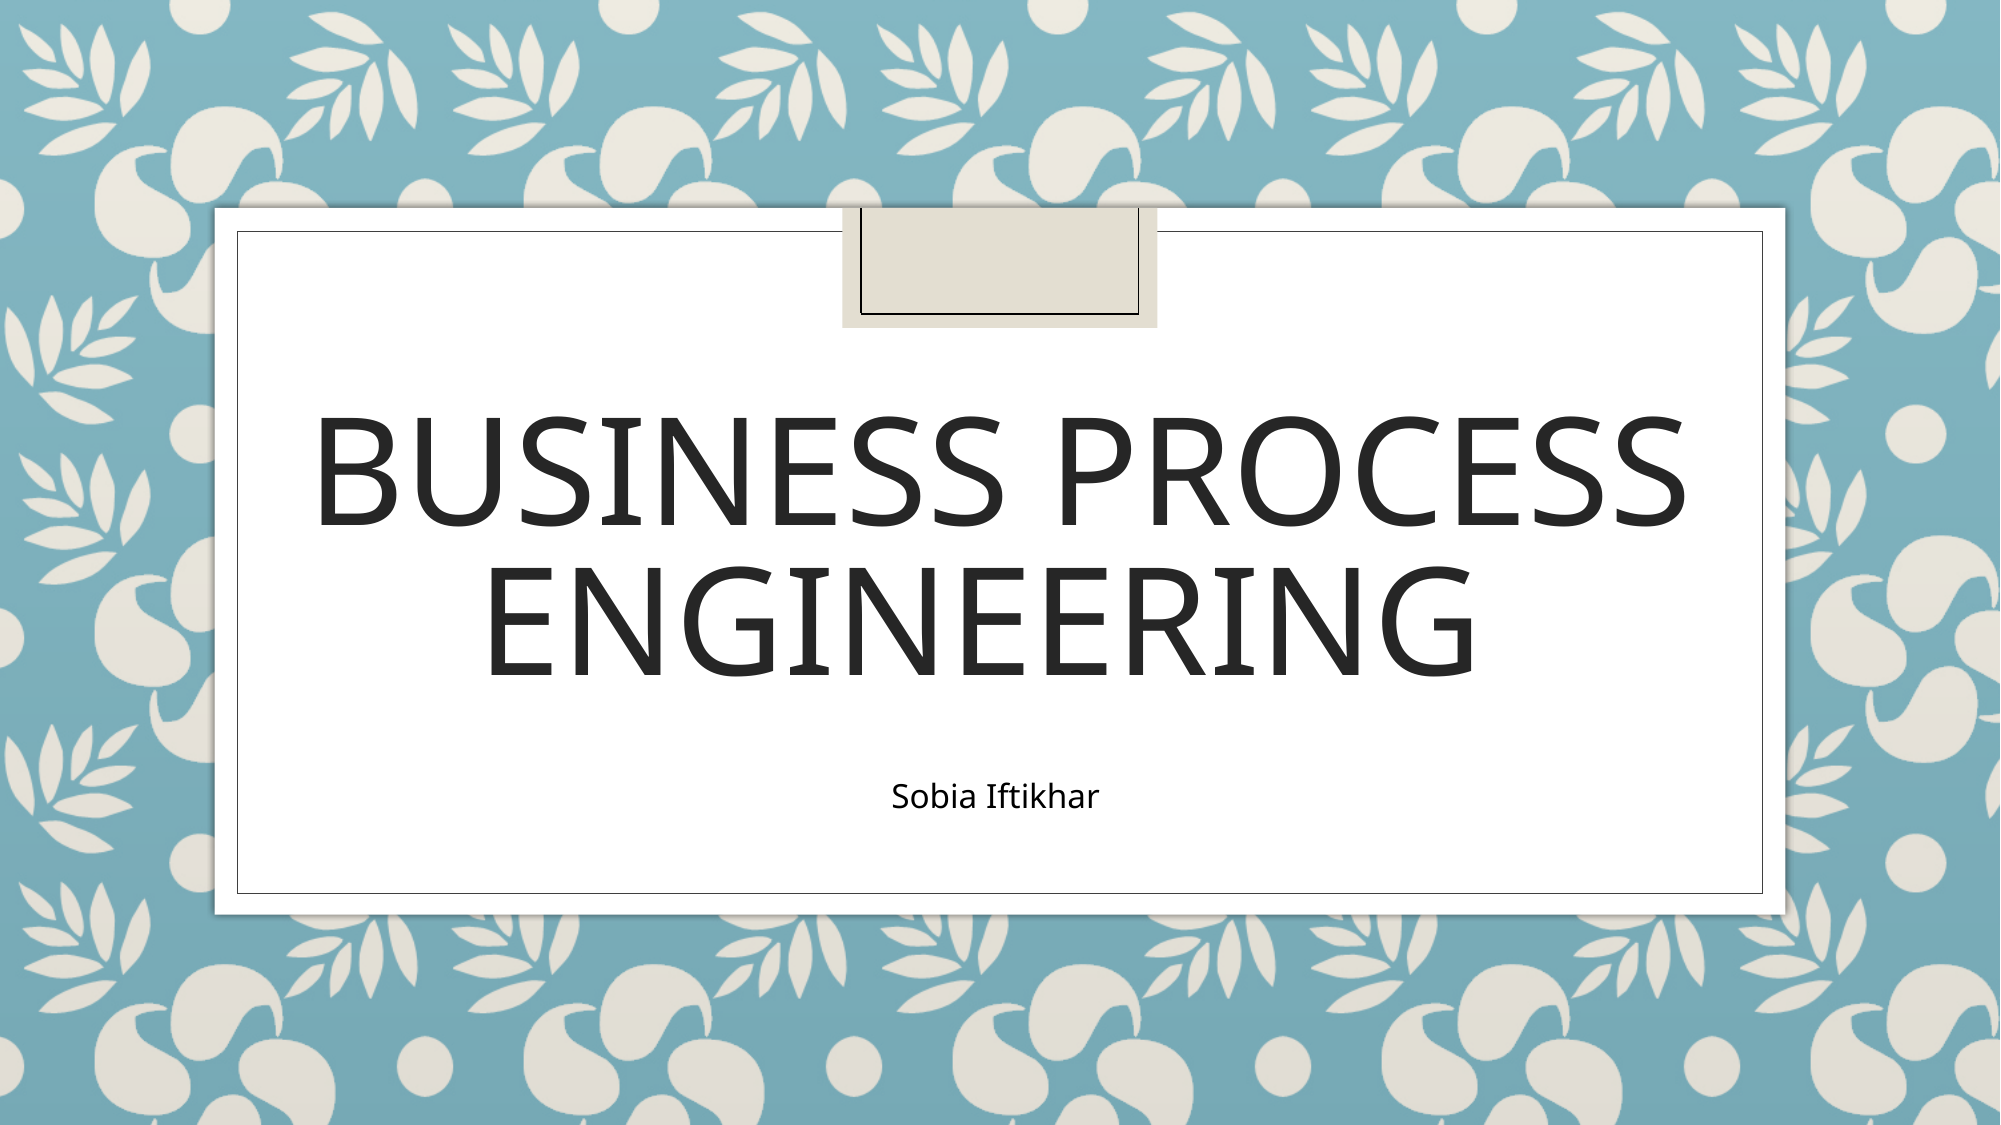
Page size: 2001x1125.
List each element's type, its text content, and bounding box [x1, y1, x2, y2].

title BUSINESS PROCESS ENGINEERING [256, 343, 1744, 768]
subtitle Sobia Iftikhar [256, 768, 1745, 844]
